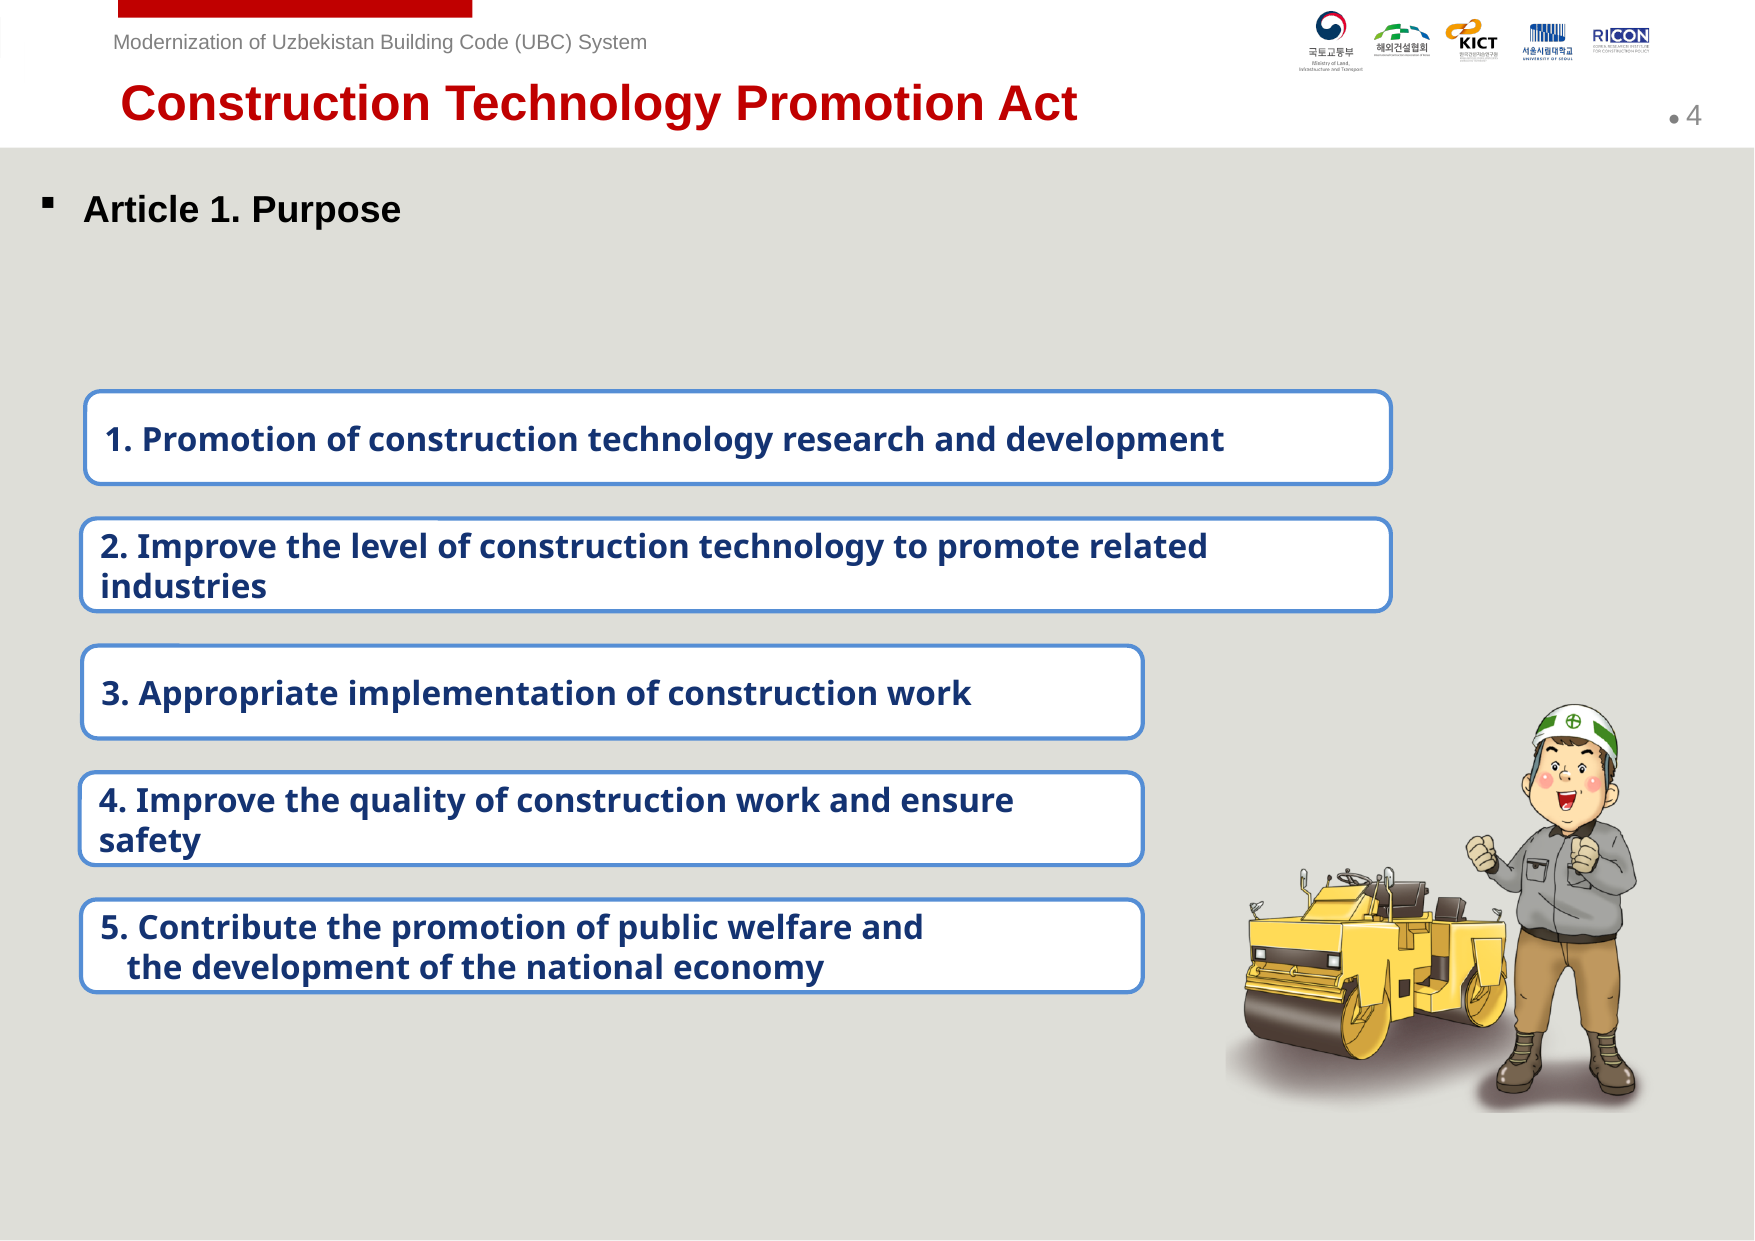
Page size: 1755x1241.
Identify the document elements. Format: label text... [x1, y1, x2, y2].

list Article 1. Purpose [22, 176, 1729, 1241]
picture [1296, 5, 1366, 70]
picture [1508, 10, 1687, 70]
picture [1443, 15, 1503, 66]
picture [1372, 20, 1432, 61]
list Construction Technology Promotion Act [99, 67, 1671, 135]
text_box 4. Improve the quality of construction work and ensure safety [77, 770, 1145, 868]
text_box 3. Appropriate implementation of construction work [79, 643, 1145, 741]
text_box 2. Improve the level of construction technology to promote related industries [78, 516, 1393, 614]
text_box 5. Contribute the promotion of public welfare and the development of the national economy [78, 897, 1145, 995]
text_box 1. Promotion of construction technology research and development [83, 389, 1394, 487]
picture [1225, 686, 1710, 1113]
